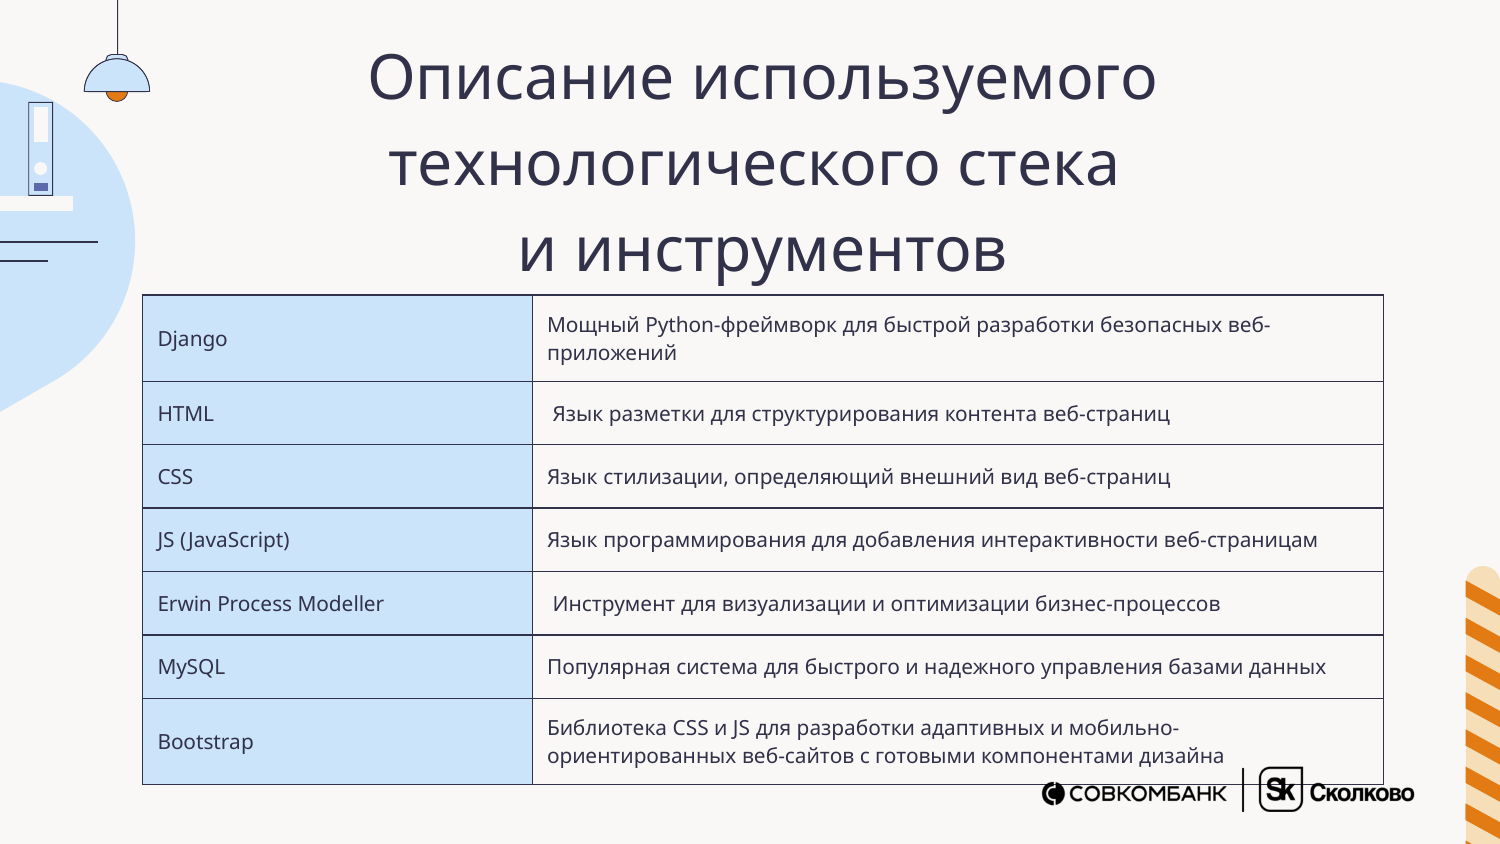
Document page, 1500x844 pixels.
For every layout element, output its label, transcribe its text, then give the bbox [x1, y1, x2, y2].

table_cell Язык разметки для структурирования контента веб-страниц [533, 382, 1383, 444]
table_cell MySQL [143, 636, 532, 698]
picture [1034, 765, 1422, 812]
table_cell CSS [143, 445, 532, 507]
table_cell Библиотека CSS и JS для разработки адаптивных и мобильно-ориентированных веб-сайтов с готовыми компонентами дизайна [533, 699, 1383, 784]
table_cell Язык программирования для добавления интерактивности веб-страницам [533, 509, 1383, 571]
table_cell Популярная система для быстрого и надежного управления базами данных [533, 636, 1383, 698]
title Описание используемого технологического стека и инструментов [131, 10, 1395, 105]
table_cell Bootstrap [143, 699, 532, 784]
table_cell HTML [143, 382, 532, 444]
table_cell Erwin Process Modeller [143, 572, 532, 634]
table_cell Инструмент для визуализации и оптимизации бизнес-процессов [533, 572, 1383, 634]
table_cell JS (JavaScript) [143, 509, 532, 571]
table_header Мощный Python-фреймворк для быстрой разработки безопасных веб-приложений [533, 296, 1383, 381]
table_header Django [143, 296, 532, 381]
table_cell Язык стилизации, определяющий внешний вид веб-страниц [533, 445, 1383, 507]
